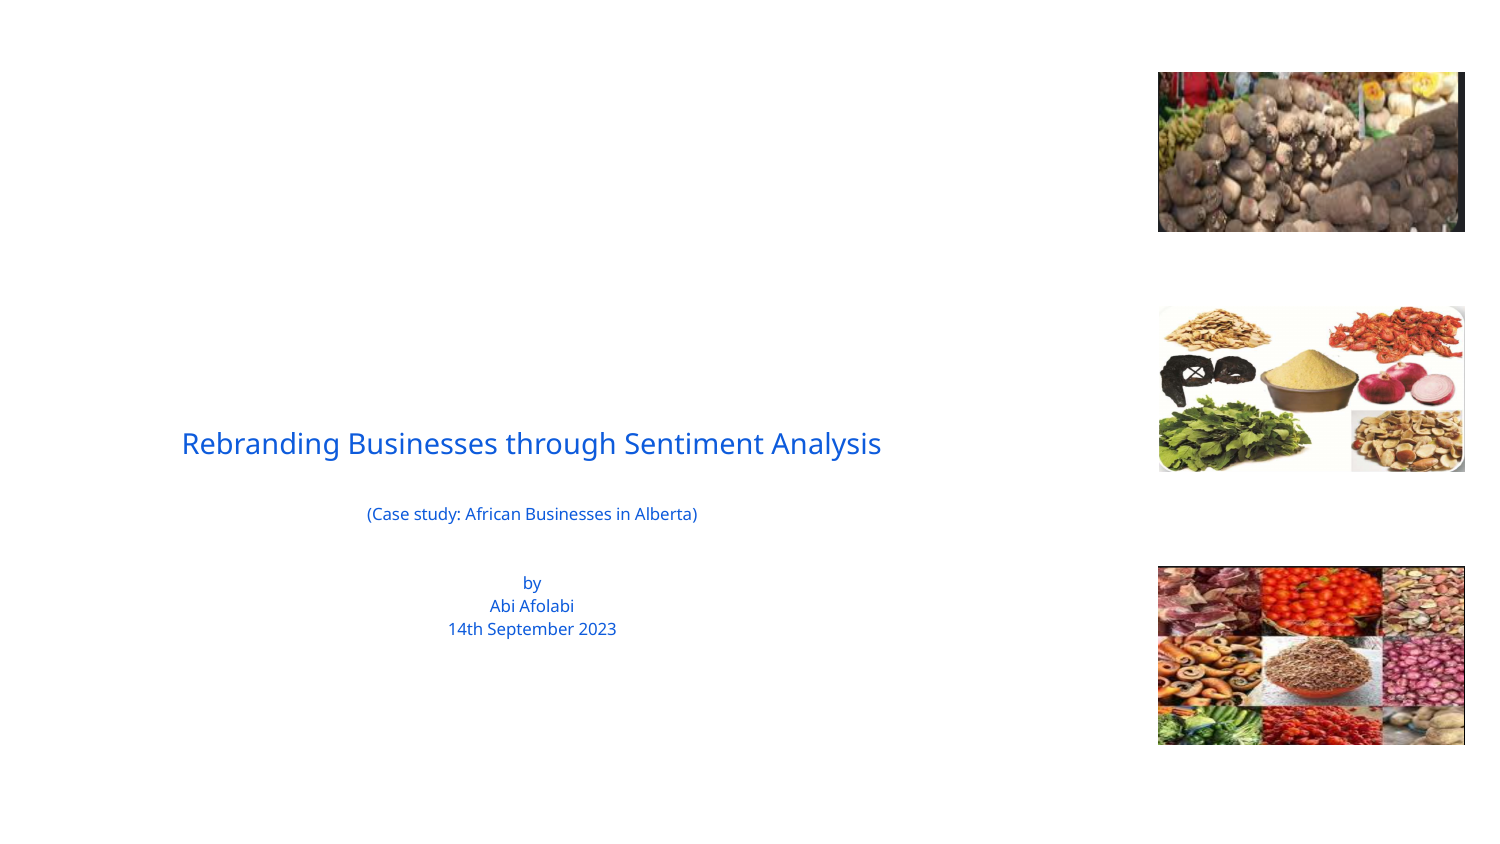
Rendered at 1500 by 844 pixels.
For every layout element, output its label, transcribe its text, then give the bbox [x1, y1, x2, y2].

picture [1159, 306, 1466, 473]
picture [1158, 72, 1466, 232]
title Rebranding Businesses through Sentiment Analysis (Case study: African Businesses in Alberta) by Abi Afolabi 14th September 2023 [127, 141, 937, 656]
picture [1158, 566, 1466, 745]
